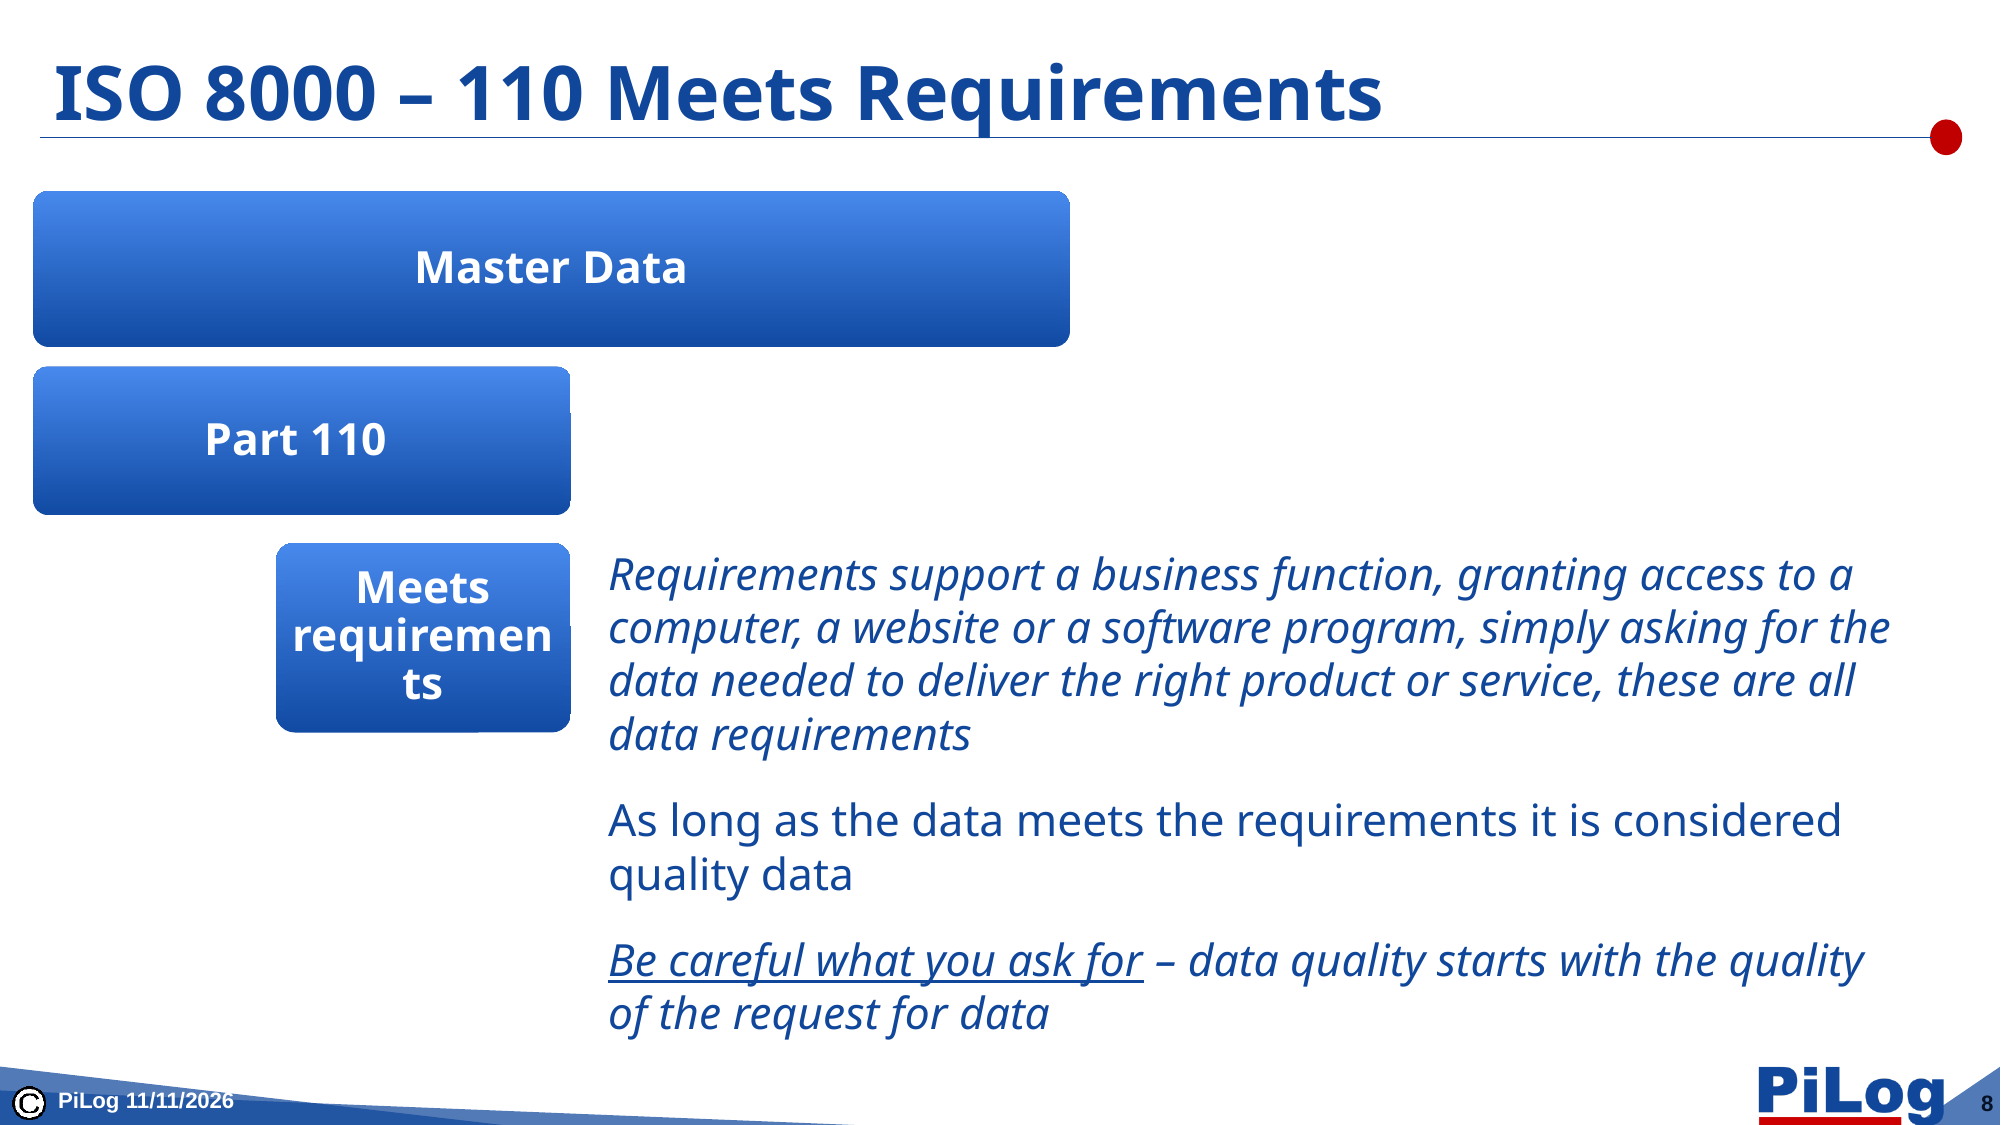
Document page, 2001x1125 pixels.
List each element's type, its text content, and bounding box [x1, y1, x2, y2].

title ISO 8000 – 110 Meets Requirements [39, 45, 1955, 136]
picture [1716, 1033, 1985, 1125]
list Requirements support a business function, granting access to a computer, a website or a software program, simply asking for the data needed to deliver the right product or service, these are all data requirements As long as the data meets the requirements it is considered quality data Be careful what you ask for – data quality starts with the quality of the request for data [602, 538, 1921, 1052]
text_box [33, 366, 571, 516]
slide_number 8 [1937, 1081, 2000, 1124]
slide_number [46, 1081, 405, 1119]
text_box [33, 190, 1070, 348]
picture [12, 1086, 46, 1120]
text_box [275, 542, 571, 733]
